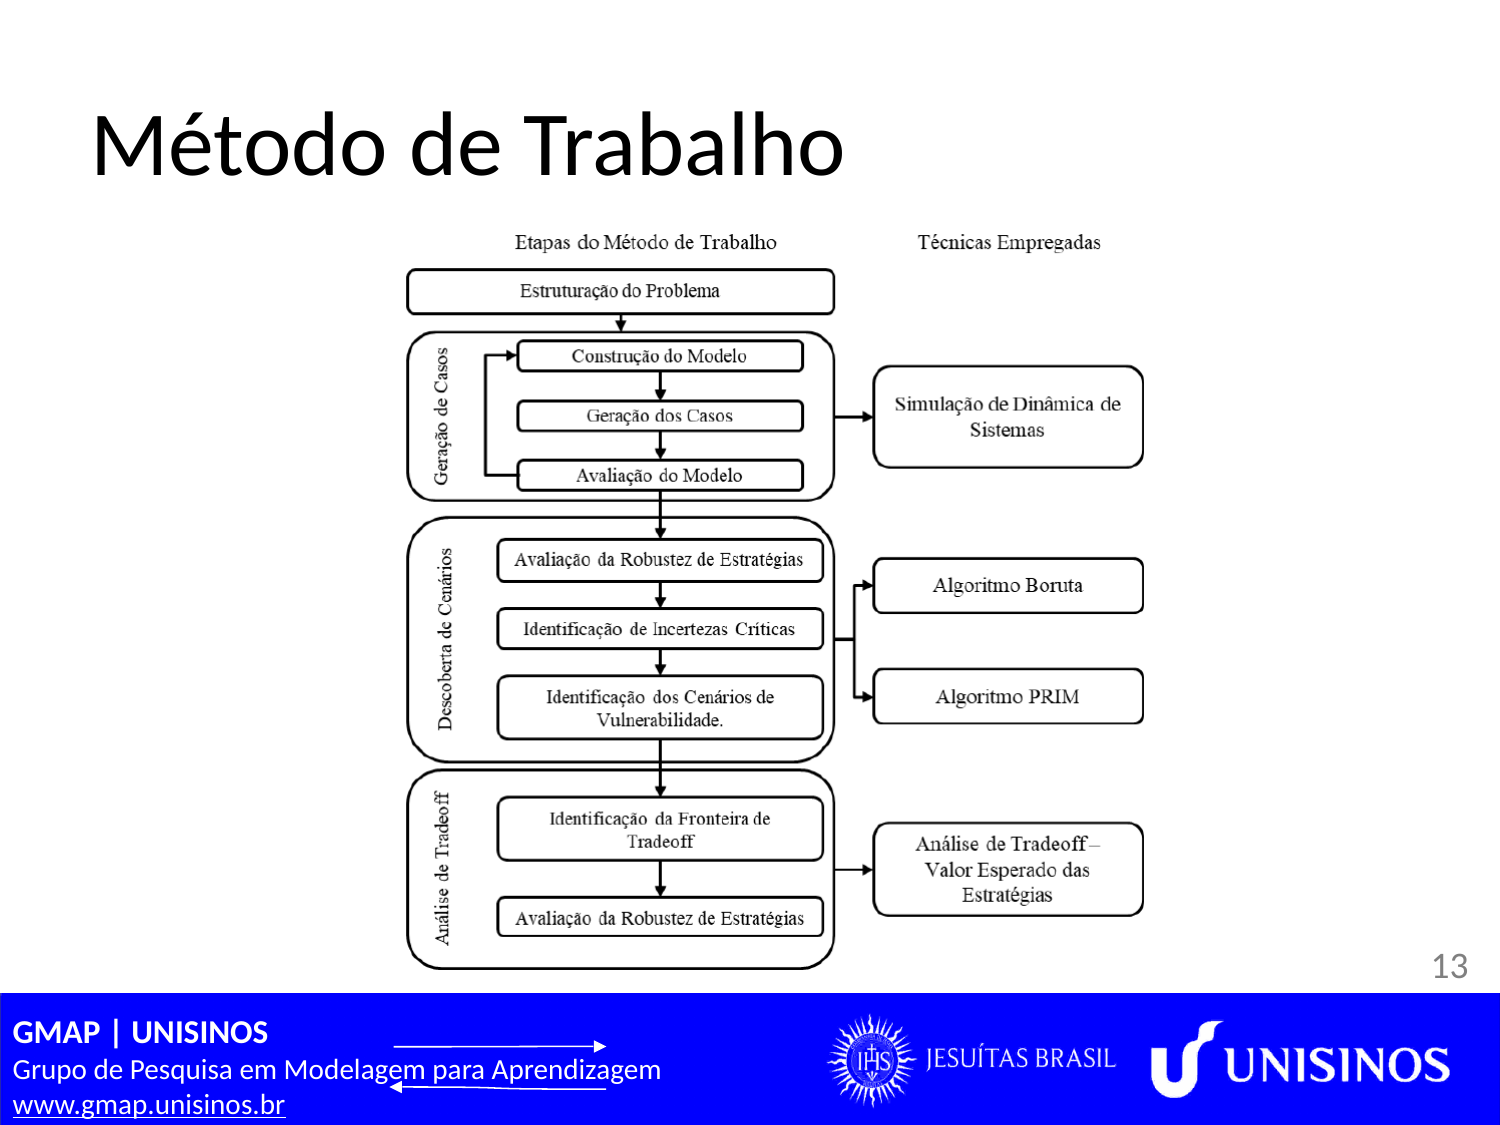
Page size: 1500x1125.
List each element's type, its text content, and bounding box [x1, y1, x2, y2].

picture [336, 207, 1163, 977]
picture [0, 993, 1500, 1125]
title Método de Trabalho [75, 45, 1425, 233]
